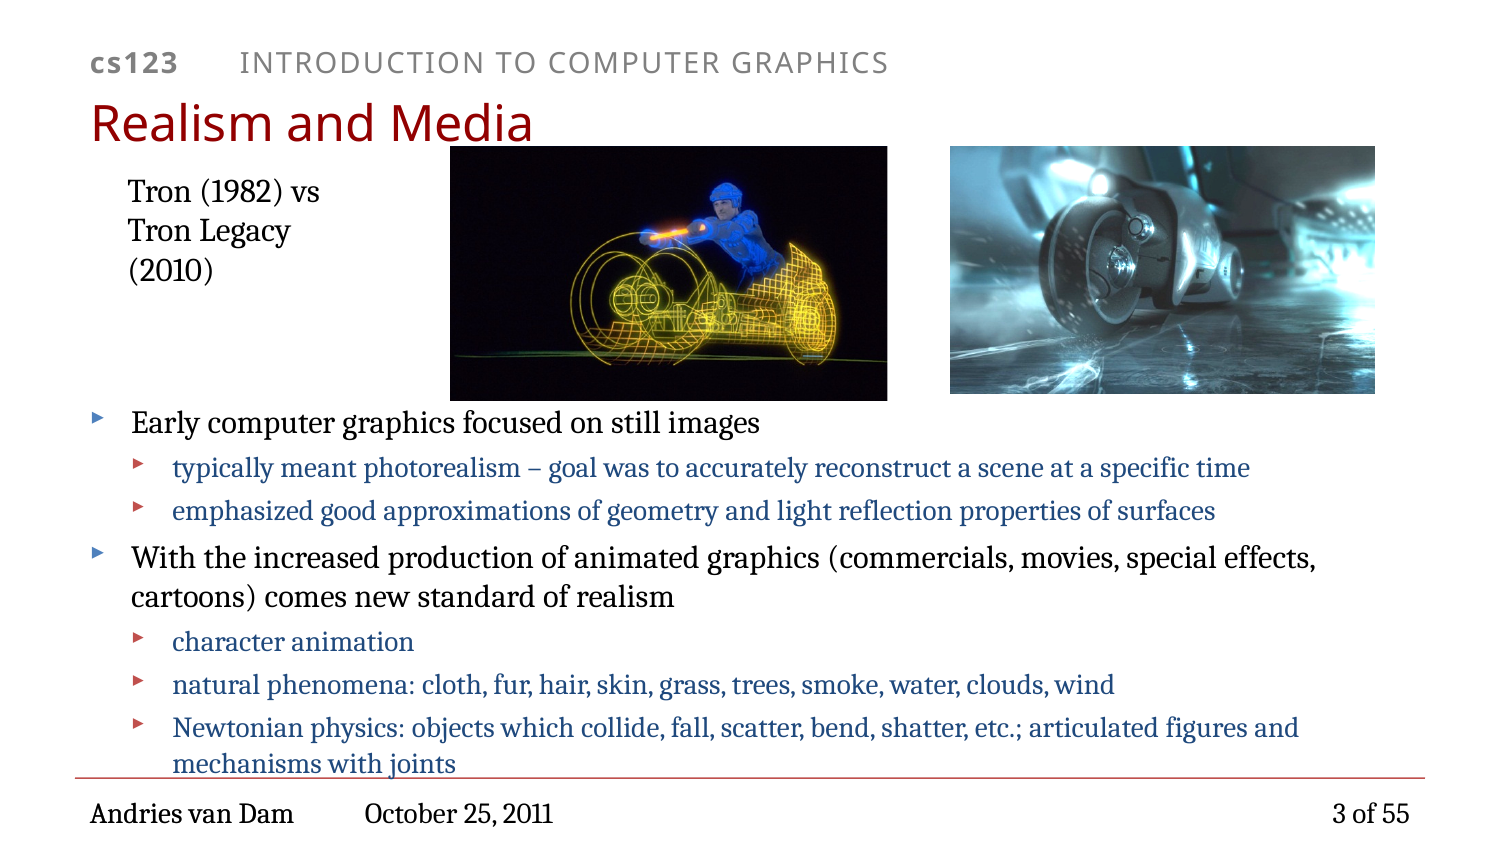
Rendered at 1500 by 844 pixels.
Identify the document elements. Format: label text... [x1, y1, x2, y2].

footer October 25, 2011 [350, 787, 1213, 827]
title Realism and Media [75, 84, 1425, 160]
slide_number 3 of 55 [1224, 787, 1425, 827]
picture [949, 146, 1376, 394]
picture [449, 146, 888, 402]
list Early computer graphics focused on still images typically meant photorealism – goal was to accurately reconstruct a scene at a specific time emphasized good approximations of geometry and light reflection properties of surfaces With the increased production of animated graphics (commercials, movies, special effects, cartoons) comes new standard of realism character animation natural phenomena: cloth, fur, hair, skin, grass, trees, smoke, water, clouds, wind Newtonian physics: objects which collide, fall, scatter, bend, shatter, etc.; articulated figures and mechanisms with joints [75, 393, 1425, 788]
text_box Tron (1982) vs Tron Legacy (2010) [112, 161, 388, 296]
